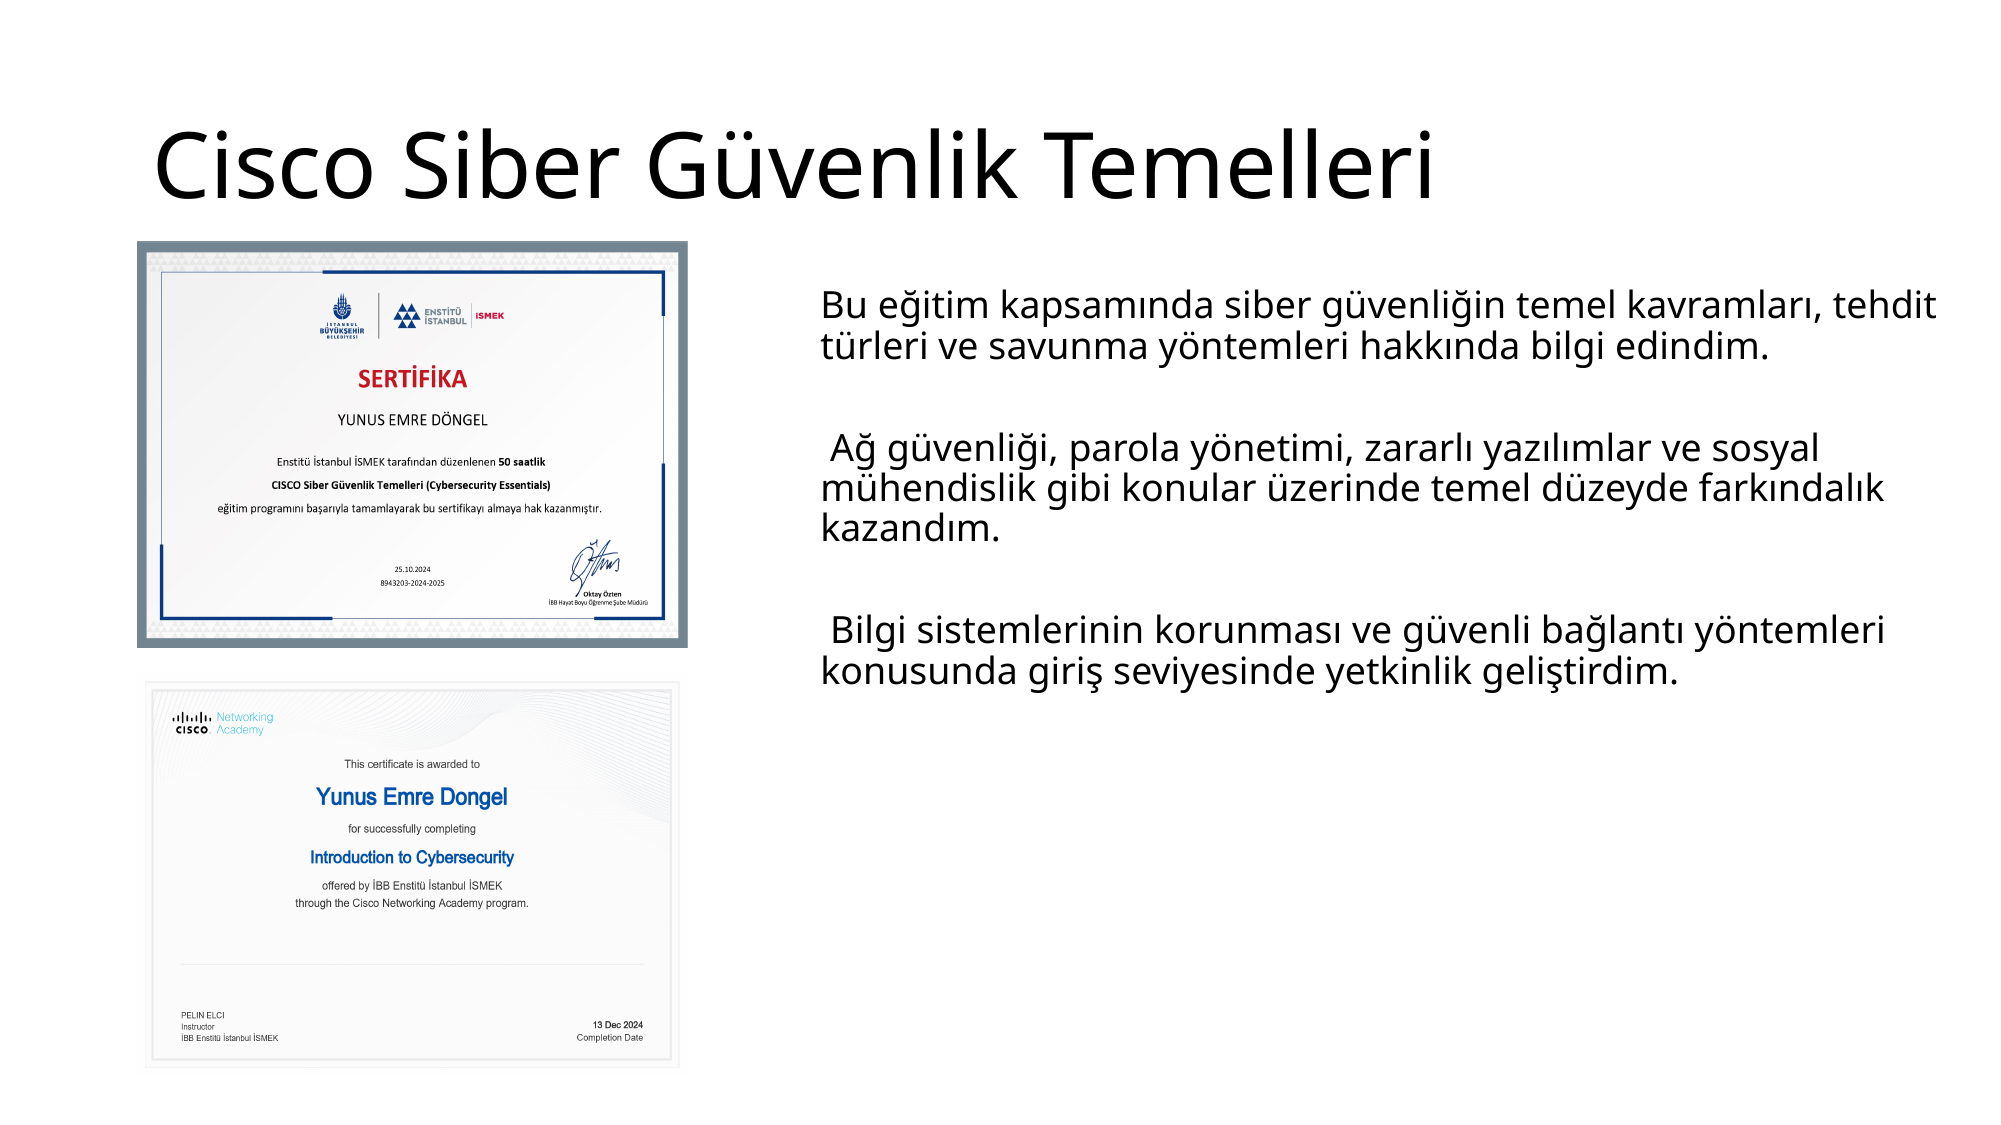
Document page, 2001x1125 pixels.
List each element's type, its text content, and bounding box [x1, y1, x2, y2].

list Bu eğitim kapsamında siber güvenliğin temel kavramları, tehdit türleri ve savunma yöntemleri hakkında bilgi edindim. Ağ güvenliği, parola yönetimi, zararlı yazılımlar ve sosyal mühendislik gibi konular üzerinde temel düzeyde farkındalık kazandım. Bilgi sistemlerinin korunması ve güvenli bağlantı yöntemleri konusunda giriş seviyesinde yetkinlik geliştirdim. [805, 278, 1999, 1014]
picture [136, 671, 689, 1078]
title Cisco Siber Güvenlik Temelleri [137, 59, 1863, 278]
picture [136, 241, 688, 649]
